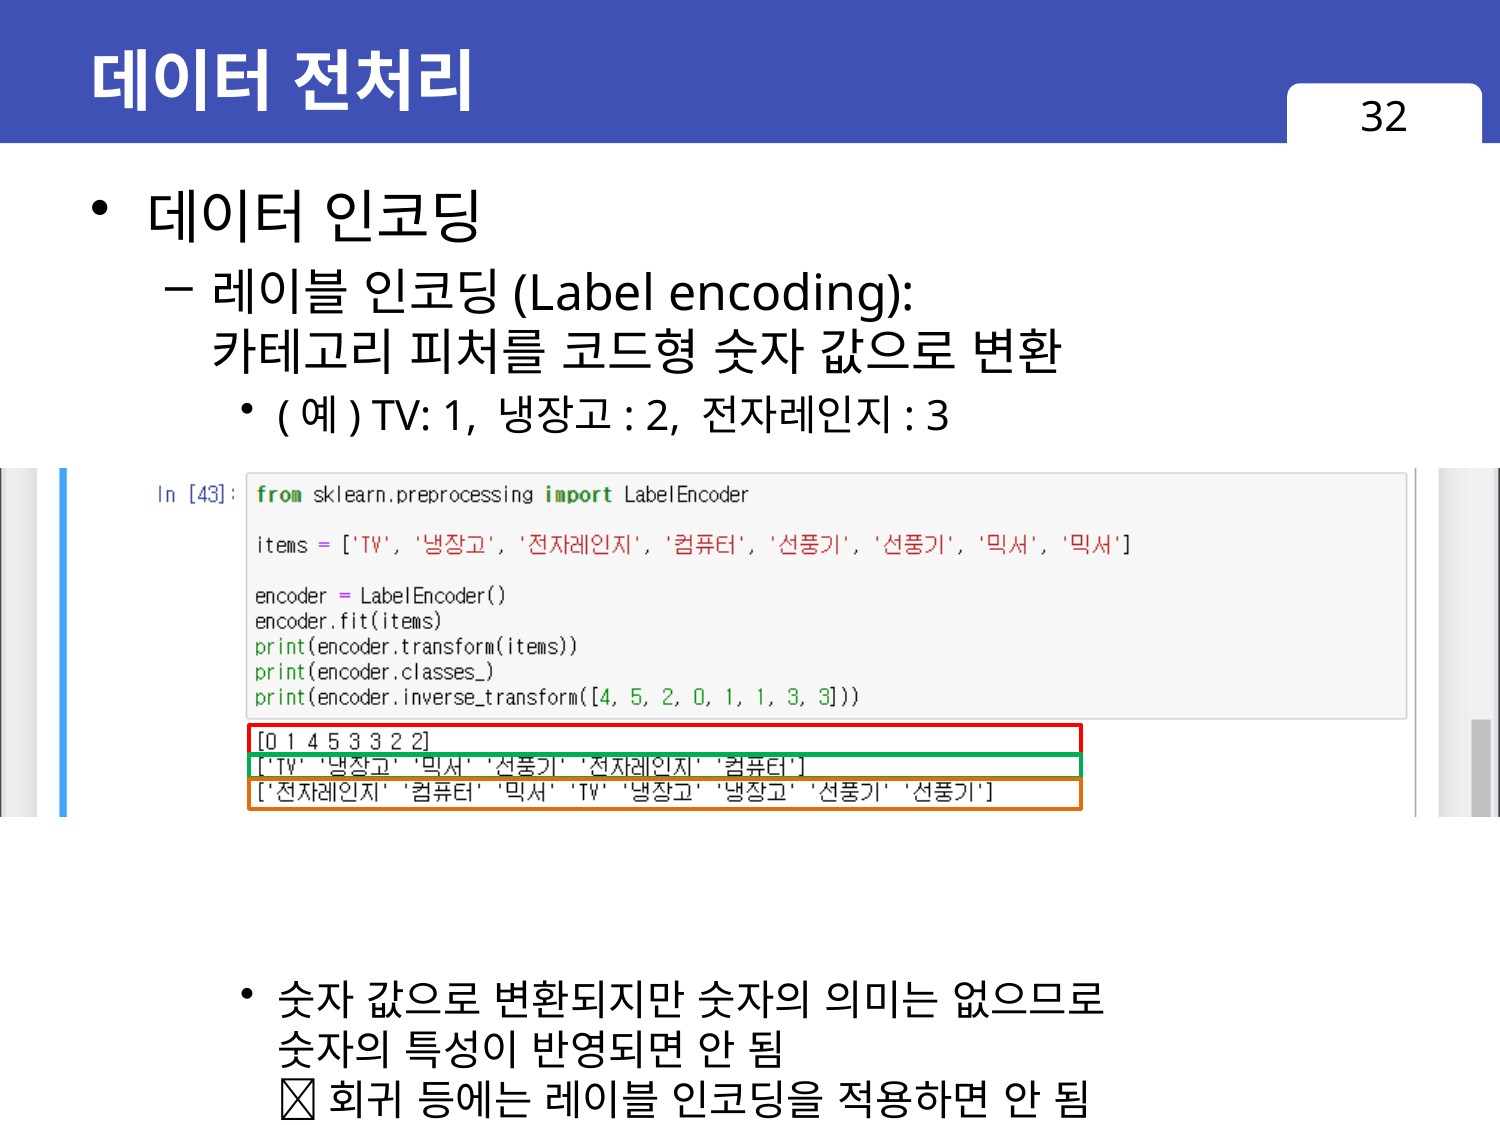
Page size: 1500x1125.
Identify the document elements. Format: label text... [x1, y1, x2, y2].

list 데이터 인코딩 레이블 인코딩(Label encoding): 카테고리 피처를 코드형 숫자 값으로 변환 (예) TV: 1, 냉장고: 2, 전자레인지: 3 숫자 값으로 변환되지만 숫자의 의미는 없으므로 숫자의 특성이 반영되면 안 됨  회귀 등에는 레이블 인코딩을 적용하면 안 됨 의사 결정 트리는 숫자의 특성이 반영되지 않으므로 괜찮음 [74, 172, 1483, 466]
picture [0, 467, 1500, 817]
title 데이터 전처리 [74, 16, 1426, 141]
slide_number 32 [1286, 81, 1483, 161]
list 데이터 인코딩 레이블 인코딩(Label encoding): 카테고리 피처를 코드형 숫자 값으로 변환 (예) TV: 1, 냉장고: 2, 전자레인지: 3 숫자 값으로 변환되지만 숫자의 의미는 없으므로 숫자의 특성이 반영되면 안 됨  회귀 등에는 레이블 인코딩을 적용하면 안 됨 의사 결정 트리는 숫자의 특성이 반영되지 않으므로 괜찮음 [74, 824, 1483, 1095]
